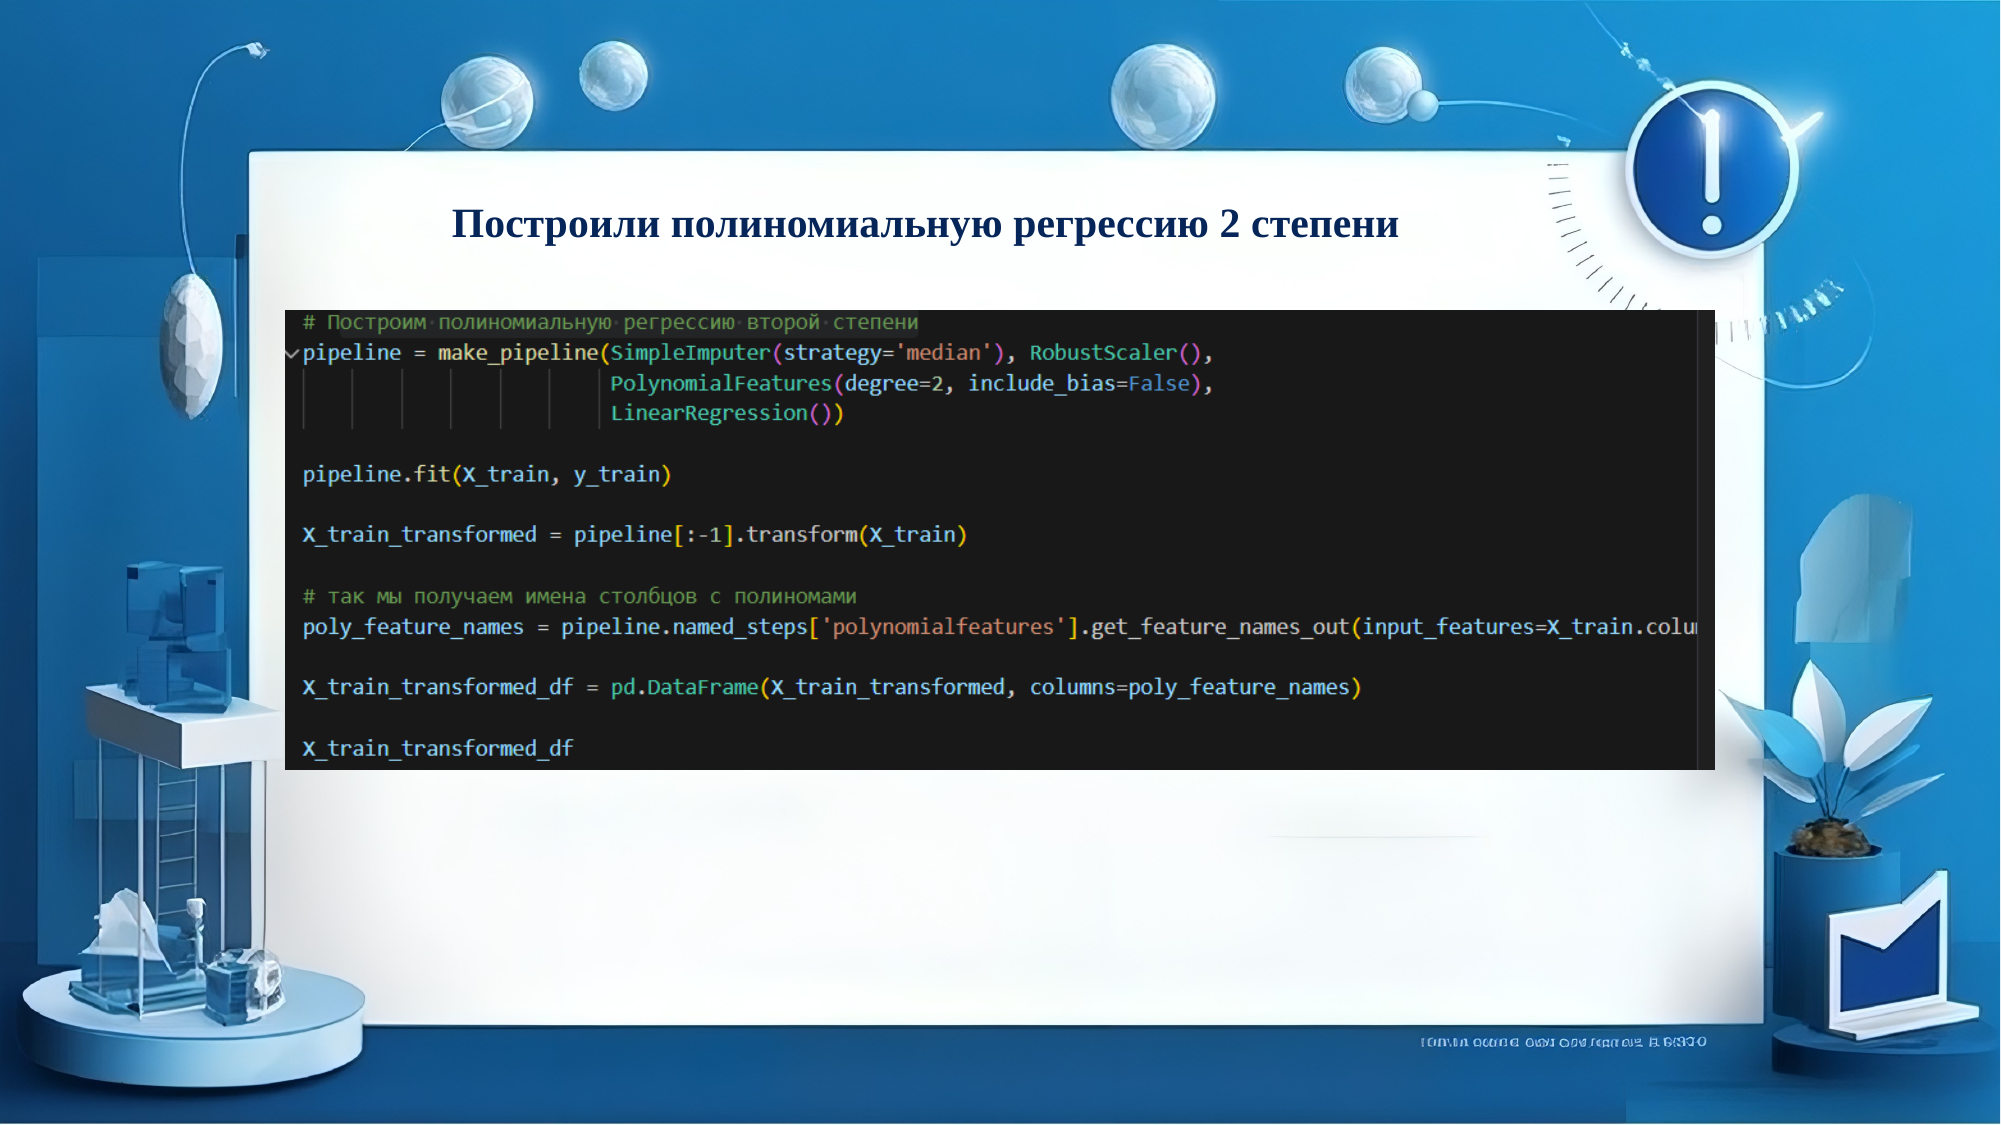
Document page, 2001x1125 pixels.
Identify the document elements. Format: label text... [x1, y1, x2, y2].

text_box Построили полиномиальную регрессию 2 степени [437, 188, 1415, 310]
picture [0, 0, 2001, 1125]
